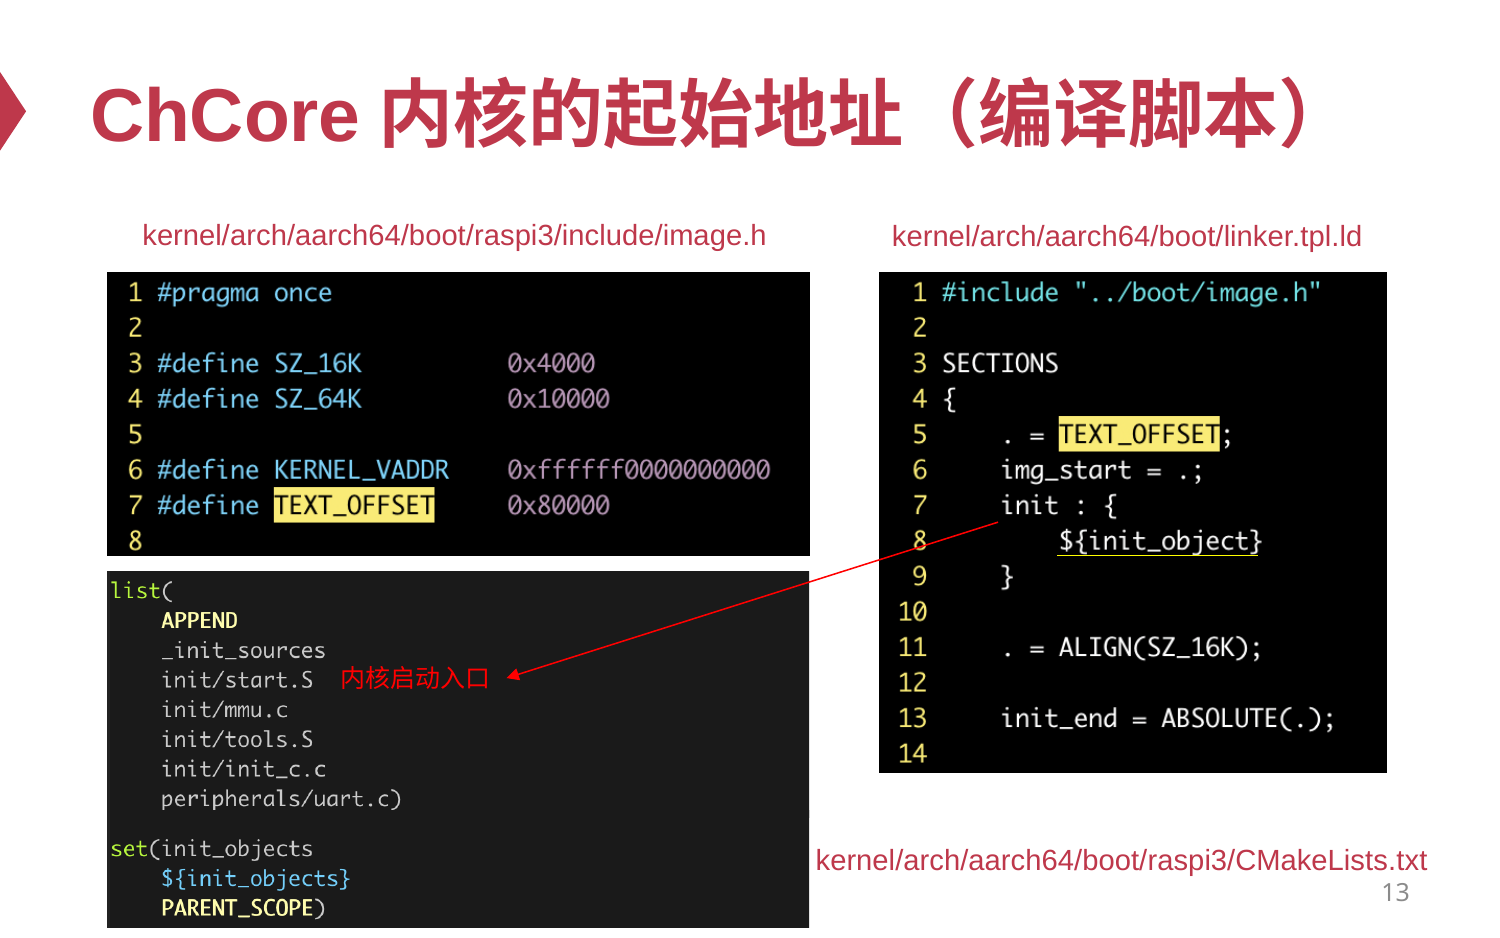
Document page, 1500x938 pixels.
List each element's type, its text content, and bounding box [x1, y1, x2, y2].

text_box kernel/arch/aarch64/boot/linker.tpl.ld [874, 209, 1381, 260]
text_box kernel/arch/aarch64/boot/raspi3/include/image.h [124, 209, 786, 260]
text_box kernel/arch/aarch64/boot/raspi3/CMakeLists.txt [815, 833, 1500, 884]
picture [106, 571, 810, 928]
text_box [506, 521, 999, 679]
picture [879, 271, 1387, 773]
slide_number 13 [1074, 884, 1425, 919]
picture [106, 271, 810, 556]
title ChCore内核的起始地址（编译脚本） [75, 37, 1425, 186]
